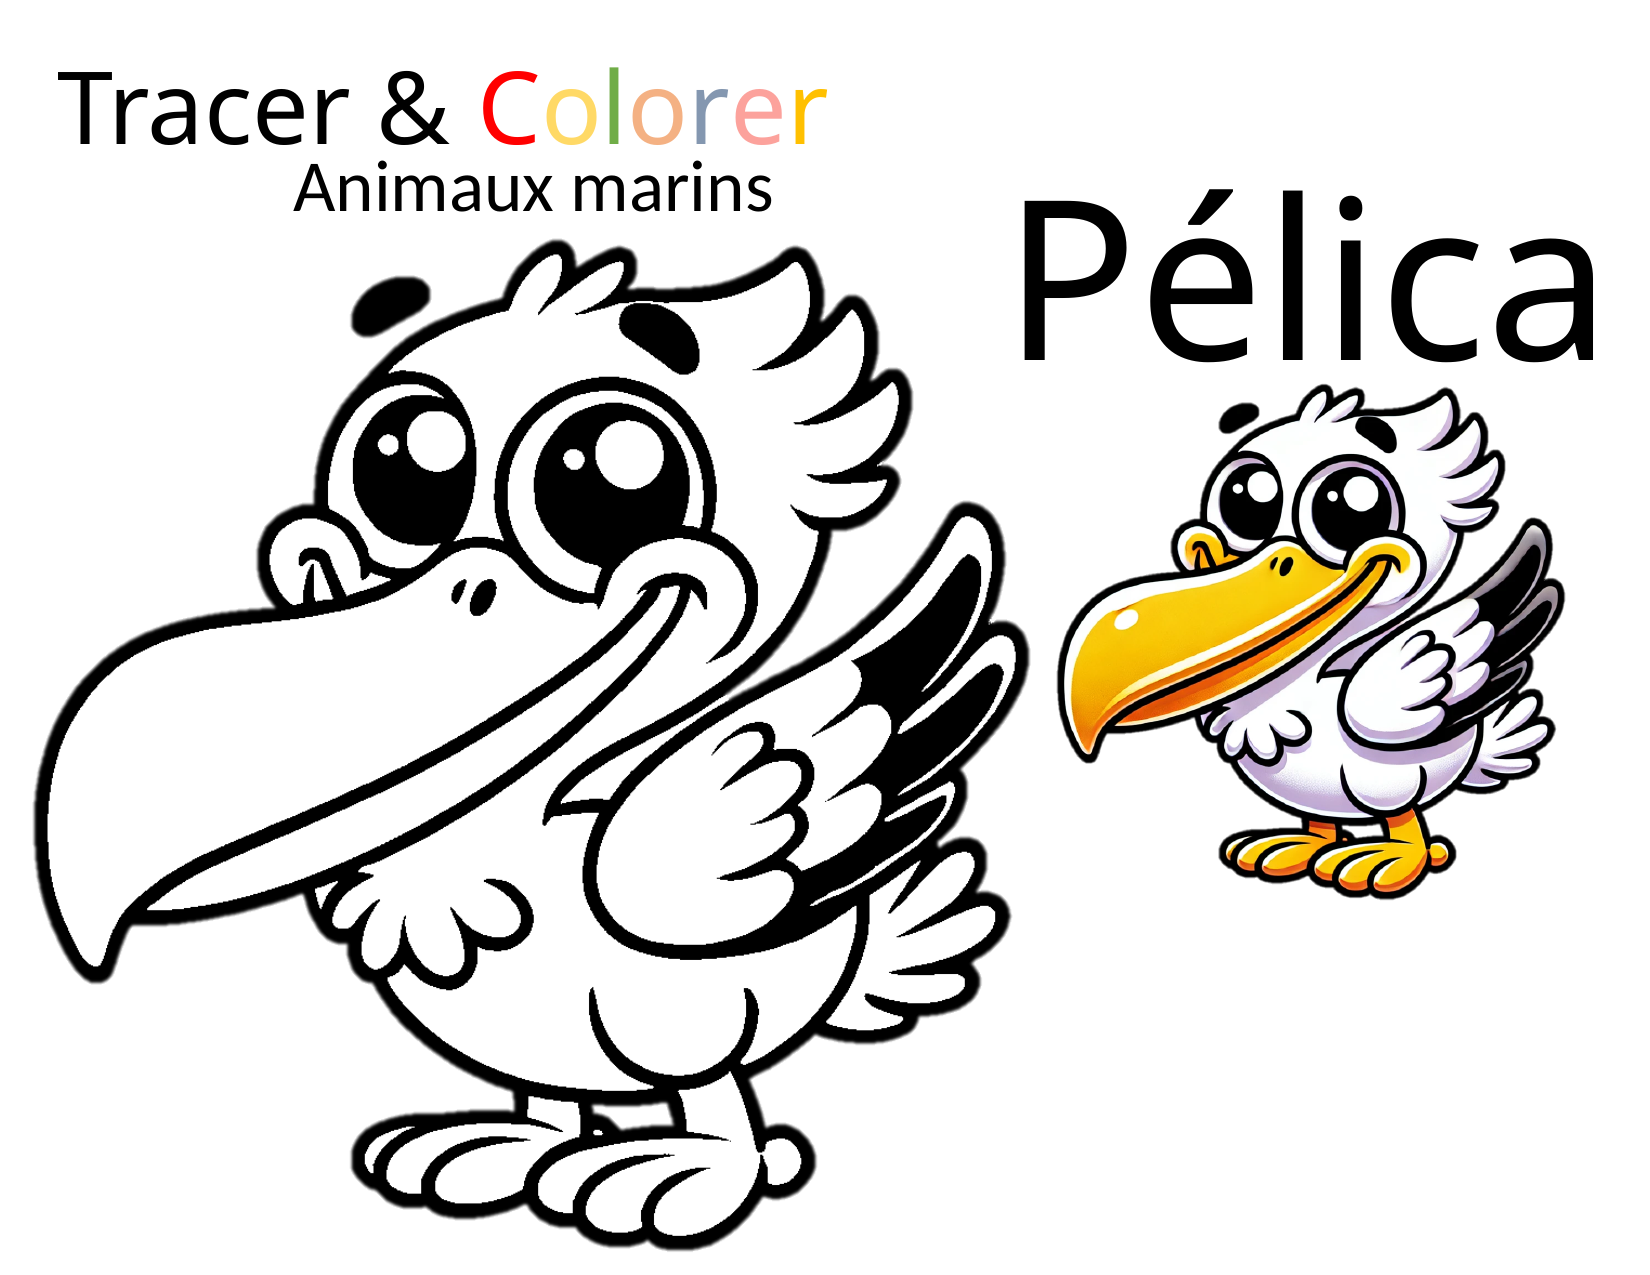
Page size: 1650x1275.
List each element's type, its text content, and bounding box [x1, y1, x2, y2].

picture [0, 195, 1586, 1275]
text_box Tracer & Colorer [42, 36, 1007, 173]
text_box Animaux marins [149, 173, 918, 195]
text_box Pélican [981, 130, 1634, 681]
